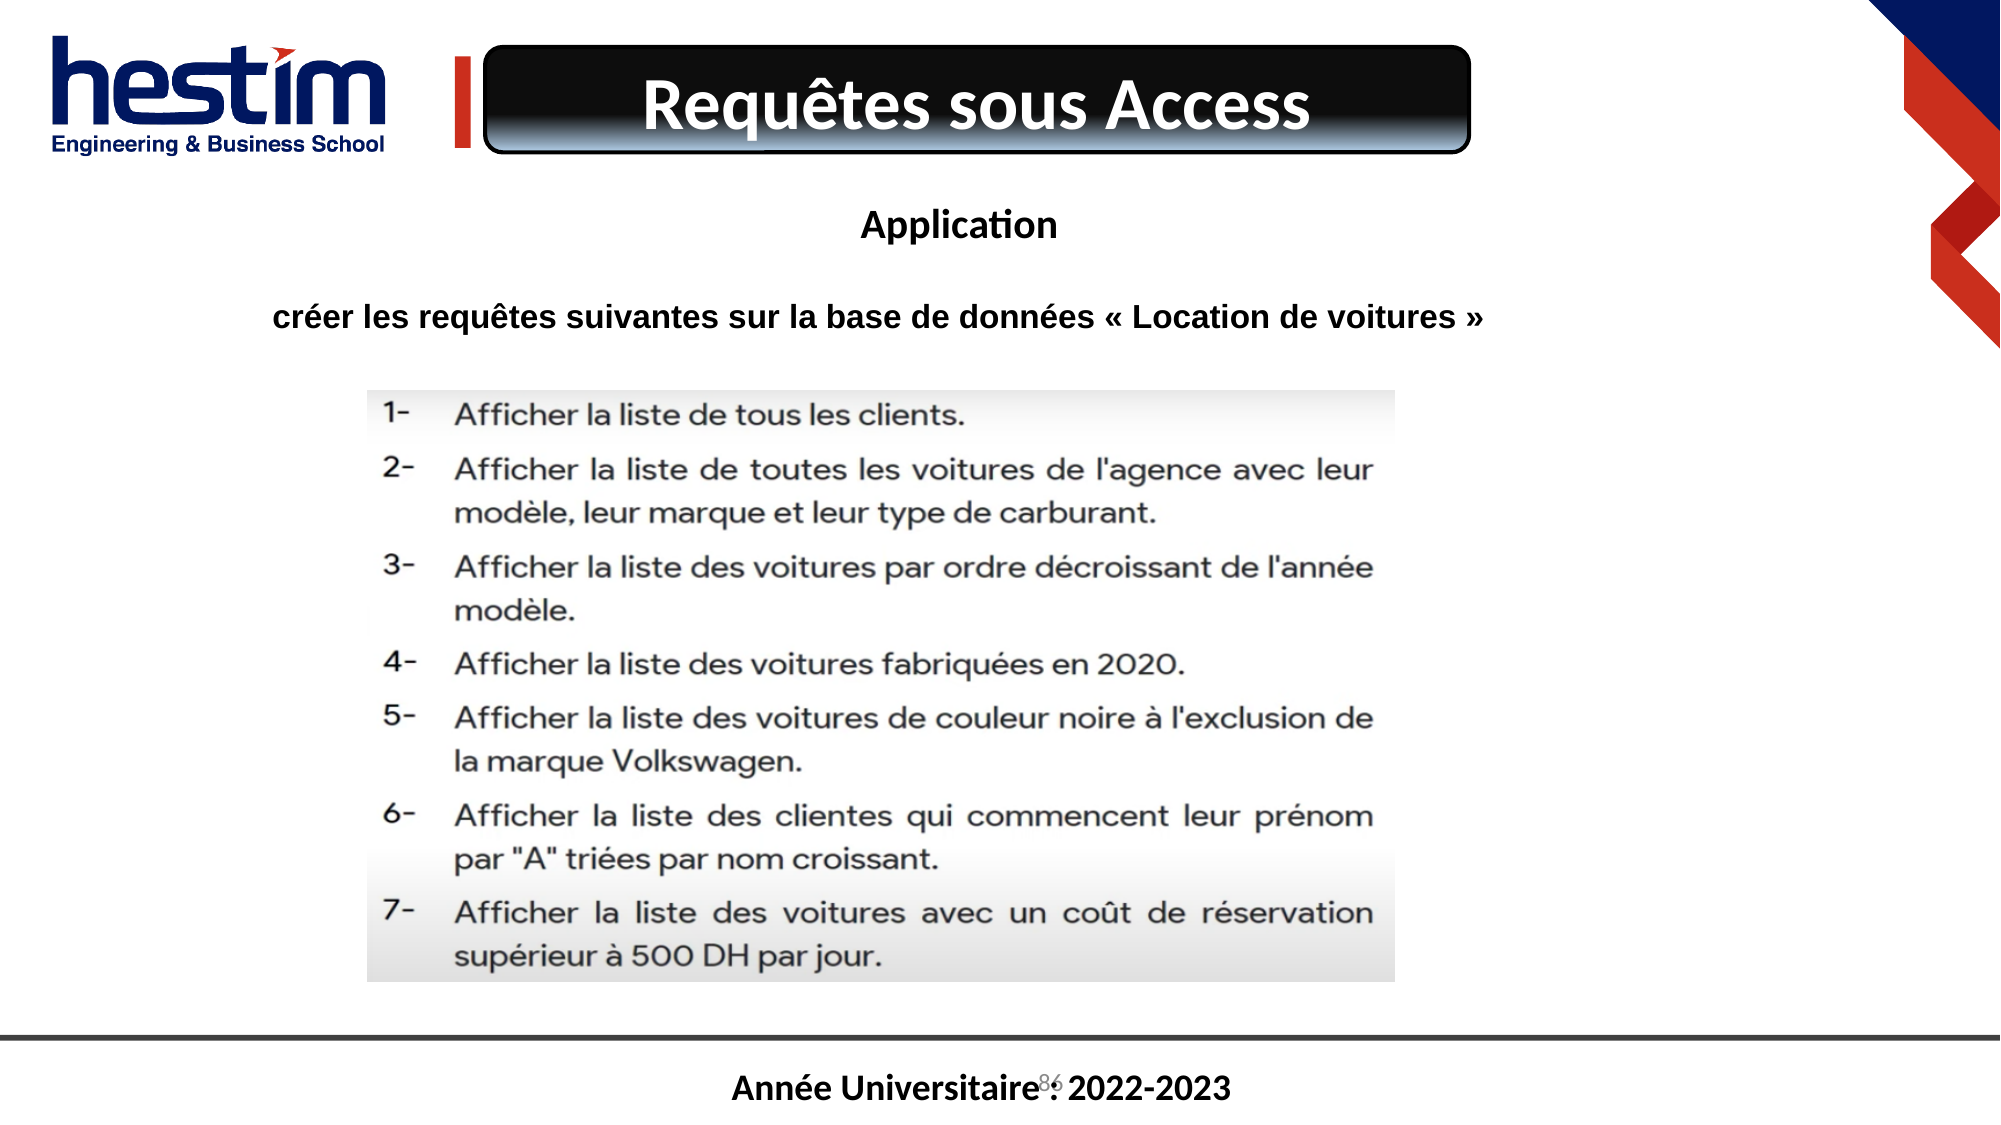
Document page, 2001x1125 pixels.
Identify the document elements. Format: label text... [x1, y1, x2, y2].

picture [367, 390, 1395, 982]
text_box [454, 55, 472, 149]
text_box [1866, 0, 2000, 350]
slide_number 86 [628, 1051, 1079, 1112]
text_box Année Universitaire : 2022-2023 [716, 1056, 1247, 1125]
text_box Requêtes sous Access [484, 45, 1471, 154]
text_box Application [845, 189, 1074, 255]
text_box créer les requêtes suivantes sur la base de données « Location de voitures » [257, 267, 1617, 1024]
picture [33, 28, 403, 162]
